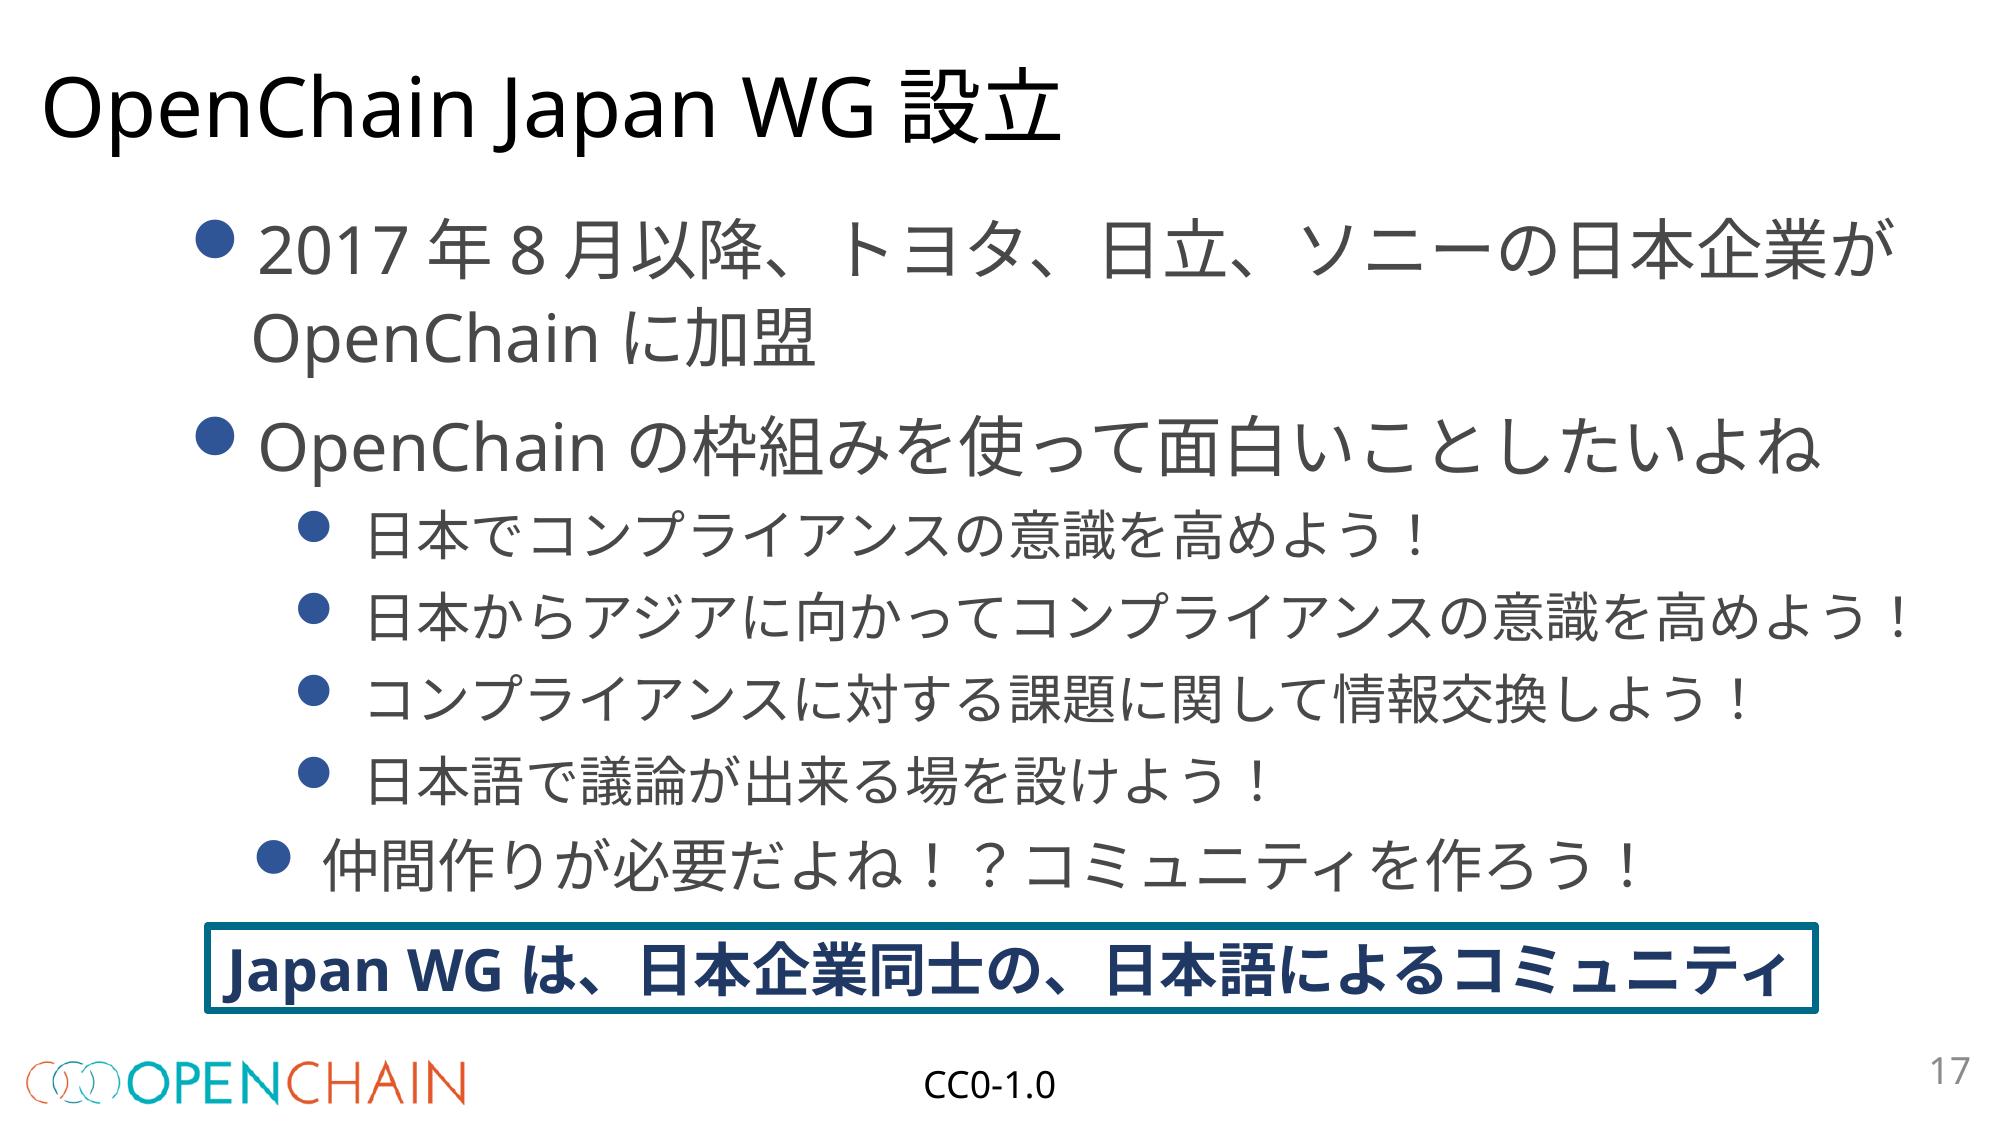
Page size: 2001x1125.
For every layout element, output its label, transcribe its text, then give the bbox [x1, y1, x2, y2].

text_box [1611, 992, 1825, 1042]
title OpenChain Japan WG設立 [25, 1, 1751, 220]
picture [25, 1059, 466, 1106]
text_box Japan WGは、日本企業同士の、日本語によるコミュニティ [207, 925, 1816, 1011]
text_box 2017年8月以降、トヨタ、日立、ソニーの日本企業がOpenChainに加盟 OpenChainの枠組みを使って面白いことしたいよね 日本でコンプライアンスの意識を高めよう！ 日本からアジアに向かってコンプライアンスの意識を高めよう！ コンプライアンスに対する課題に関して情報交換しよう！ 日本語で議論が出来る場を設けよう！ 仲間作りが必要だよね！？コミュニティを作ろう！ [175, 191, 1975, 992]
text_box CC0-1.0 [621, 1053, 1072, 1114]
slide_number 17 [1536, 1042, 1987, 1103]
